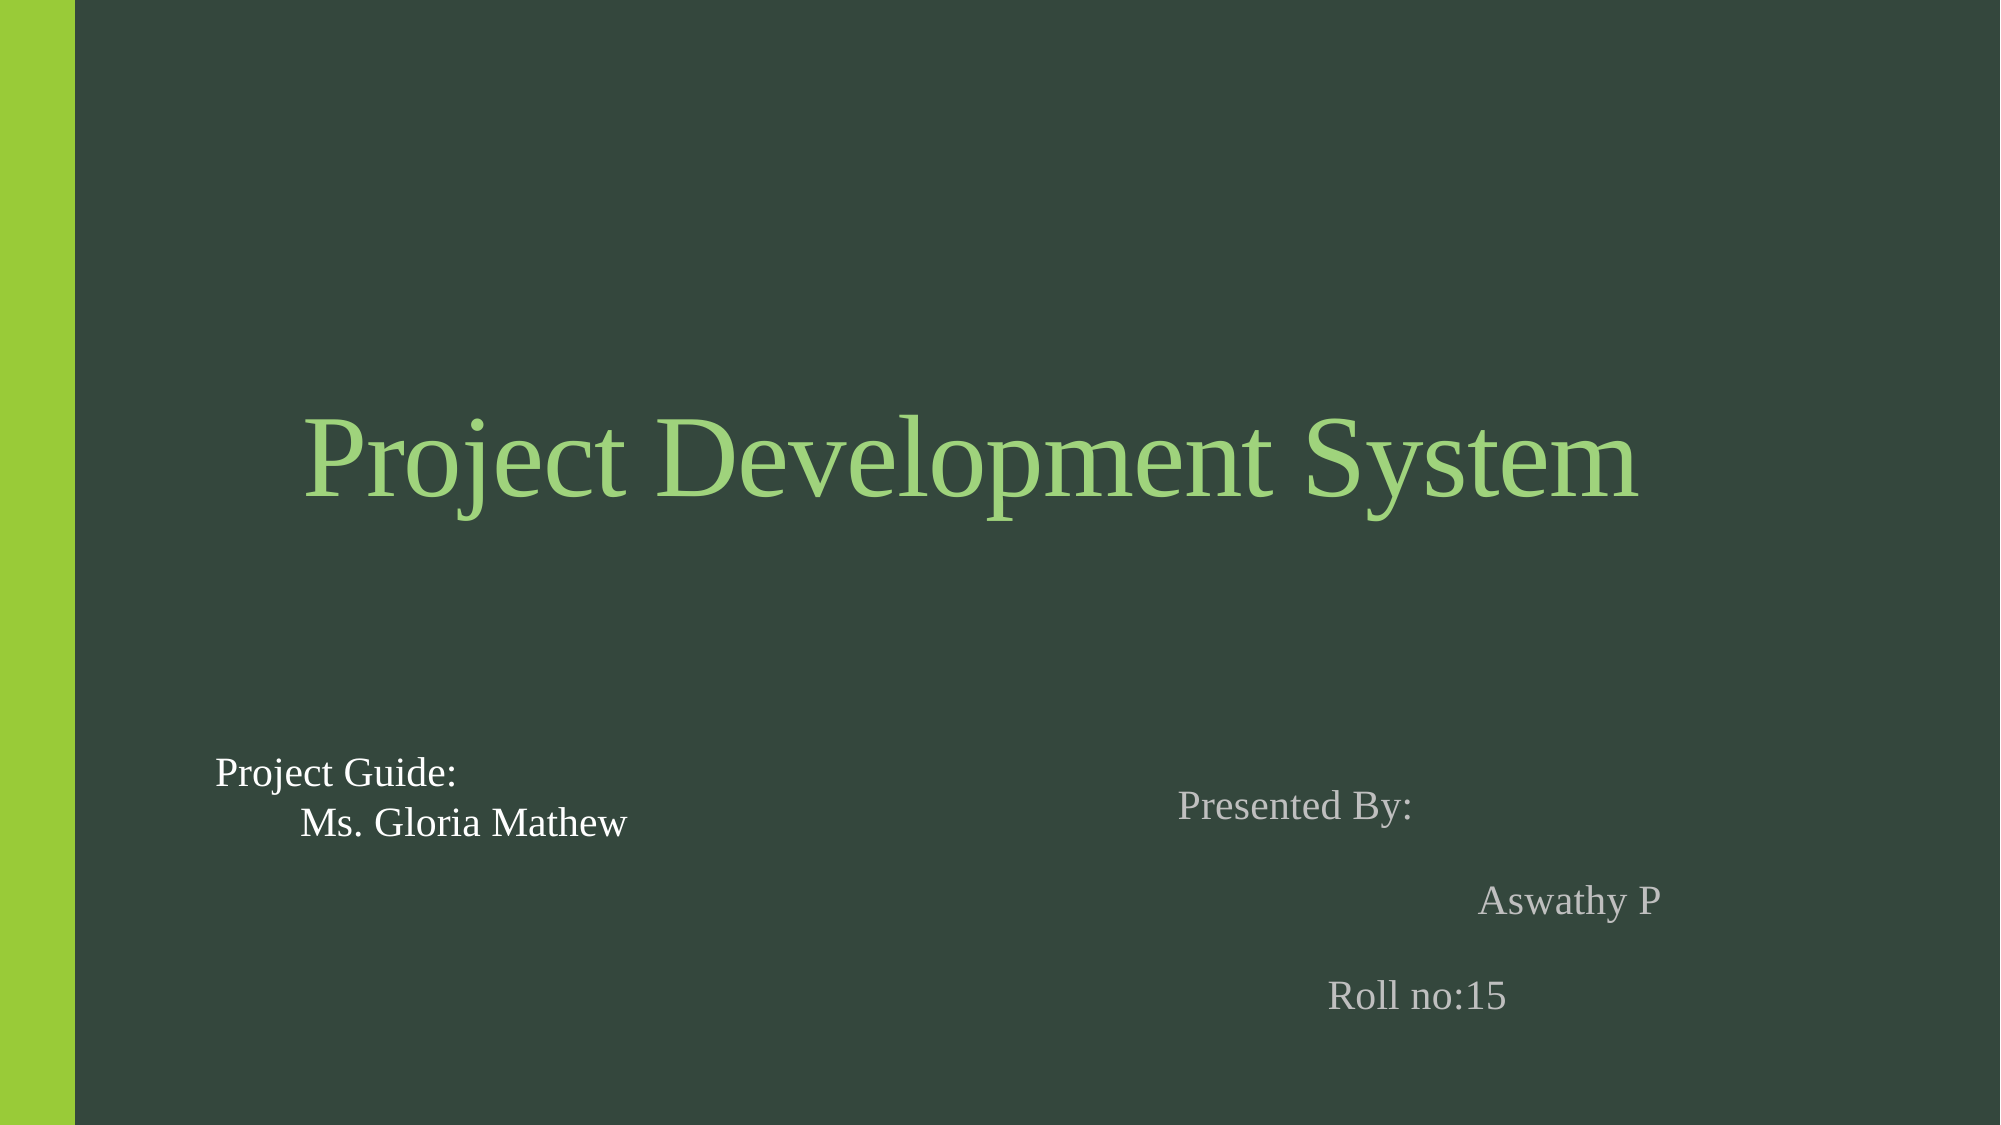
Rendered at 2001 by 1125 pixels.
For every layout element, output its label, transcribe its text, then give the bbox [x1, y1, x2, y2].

text_box Project Guide: Ms. Gloria Mathew [190, 737, 856, 852]
subtitle Presented By: Aswathy P Roll no:15 [1162, 528, 1908, 1029]
title Project Development System [287, 326, 1713, 528]
